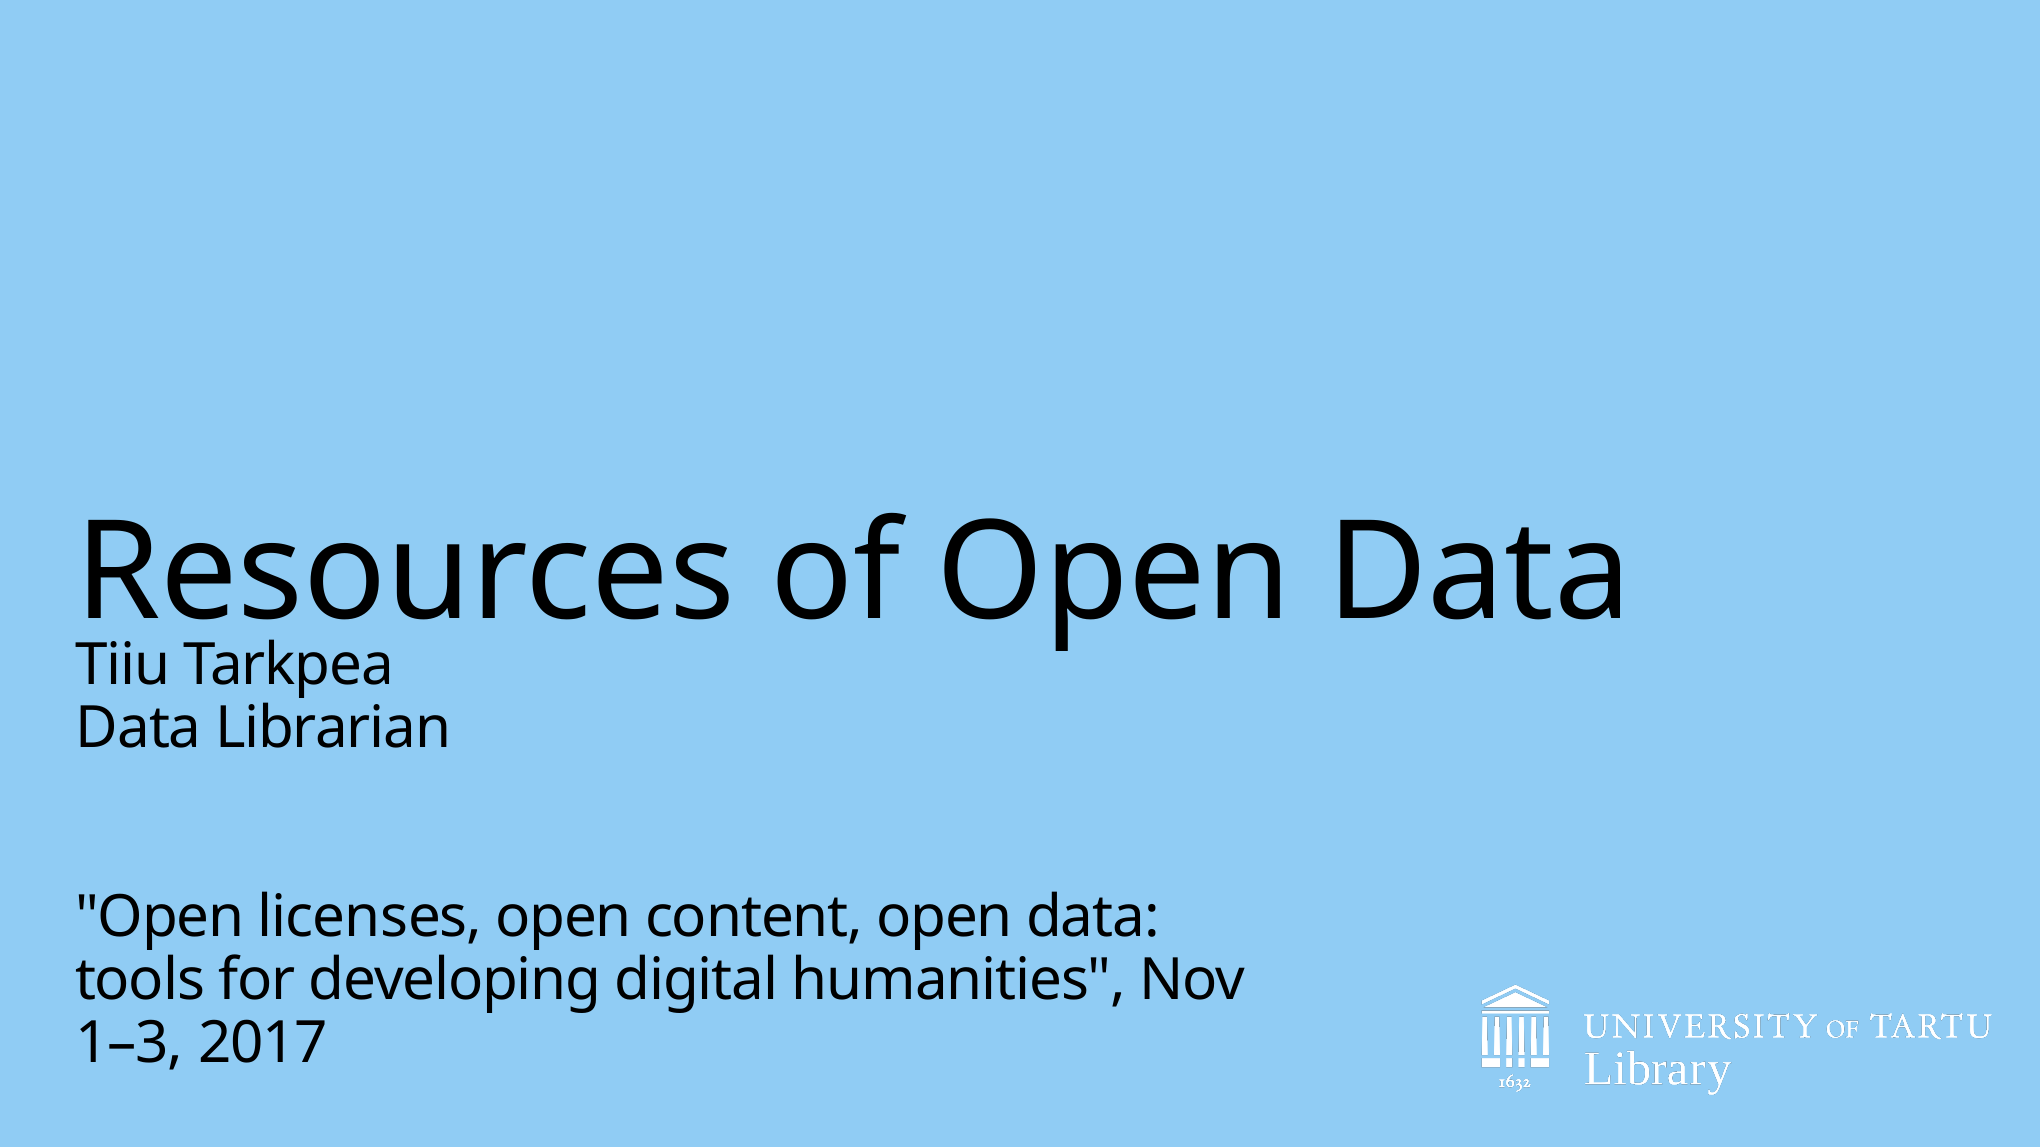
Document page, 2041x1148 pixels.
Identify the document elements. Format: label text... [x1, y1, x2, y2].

title Resources of Open Data [45, 498, 1996, 649]
picture [1477, 980, 1996, 1099]
subtitle Tiiu Tarkpea Data Librarian "Open licenses, open content, open data: tools for developing digital humanities", Nov 1–3, 2017 [45, 948, 1296, 1099]
